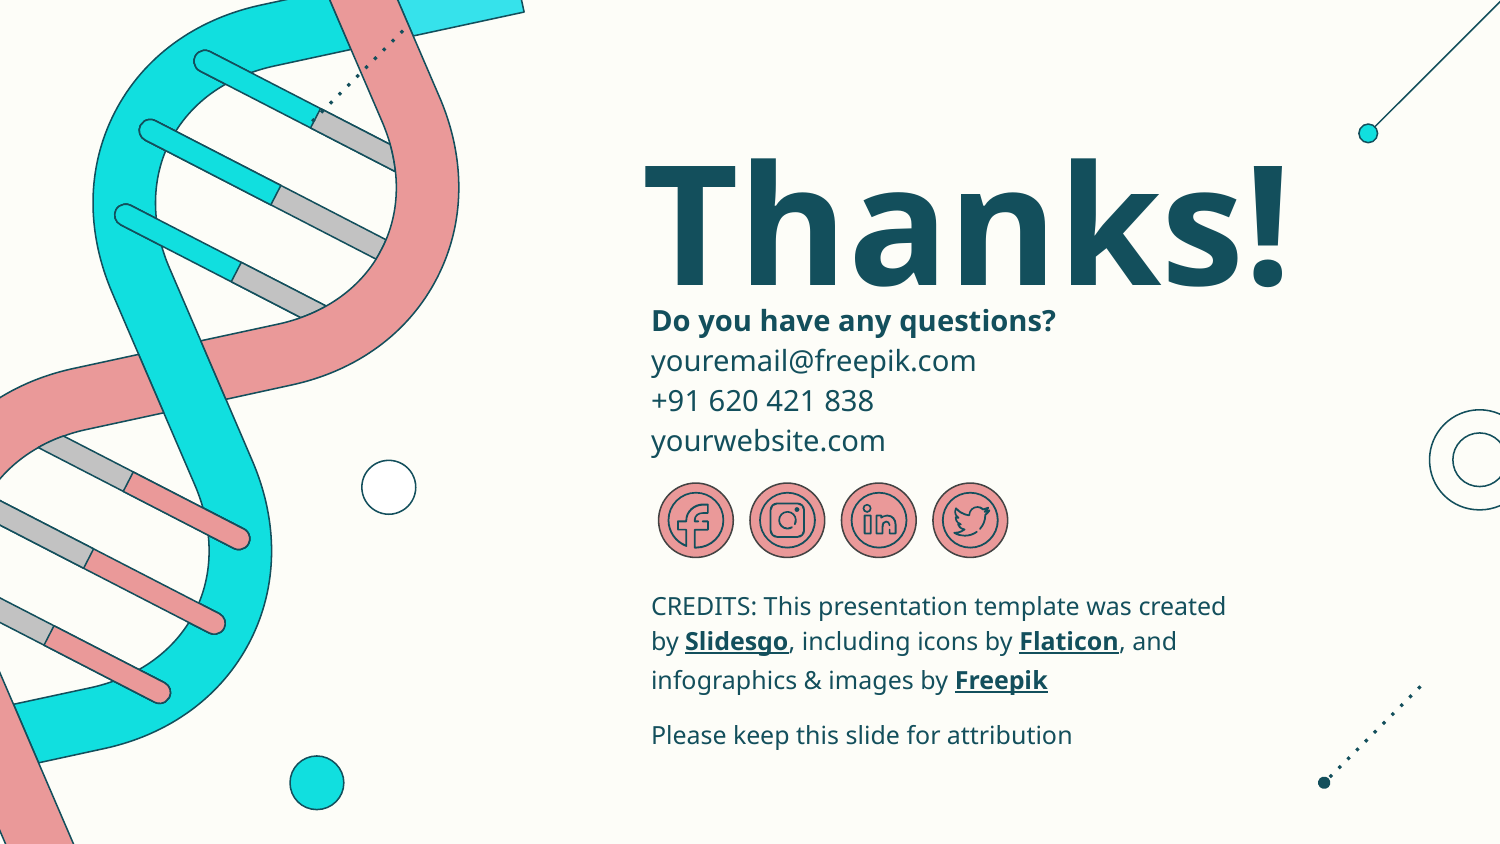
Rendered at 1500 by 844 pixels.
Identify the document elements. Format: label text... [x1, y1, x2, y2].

text_box [948, 483, 992, 490]
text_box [758, 491, 817, 549]
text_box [850, 491, 908, 549]
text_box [0, 0, 575, 844]
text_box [941, 491, 999, 549]
text_box [821, 504, 825, 537]
text_box [857, 483, 901, 490]
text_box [306, 30, 404, 128]
text_box Please keep this slide for attribution [635, 711, 1268, 753]
title Thanks! [627, 113, 1384, 294]
text_box [1004, 504, 1008, 537]
text_box [658, 483, 734, 558]
text_box [841, 504, 845, 537]
text_box [667, 491, 725, 549]
text_box [913, 505, 917, 536]
text_box [765, 483, 809, 490]
subtitle Do you have any questions? youremail@freepik.com +91 620 421 838 yourwebsite.com [635, 294, 1268, 461]
text_box [932, 505, 936, 536]
